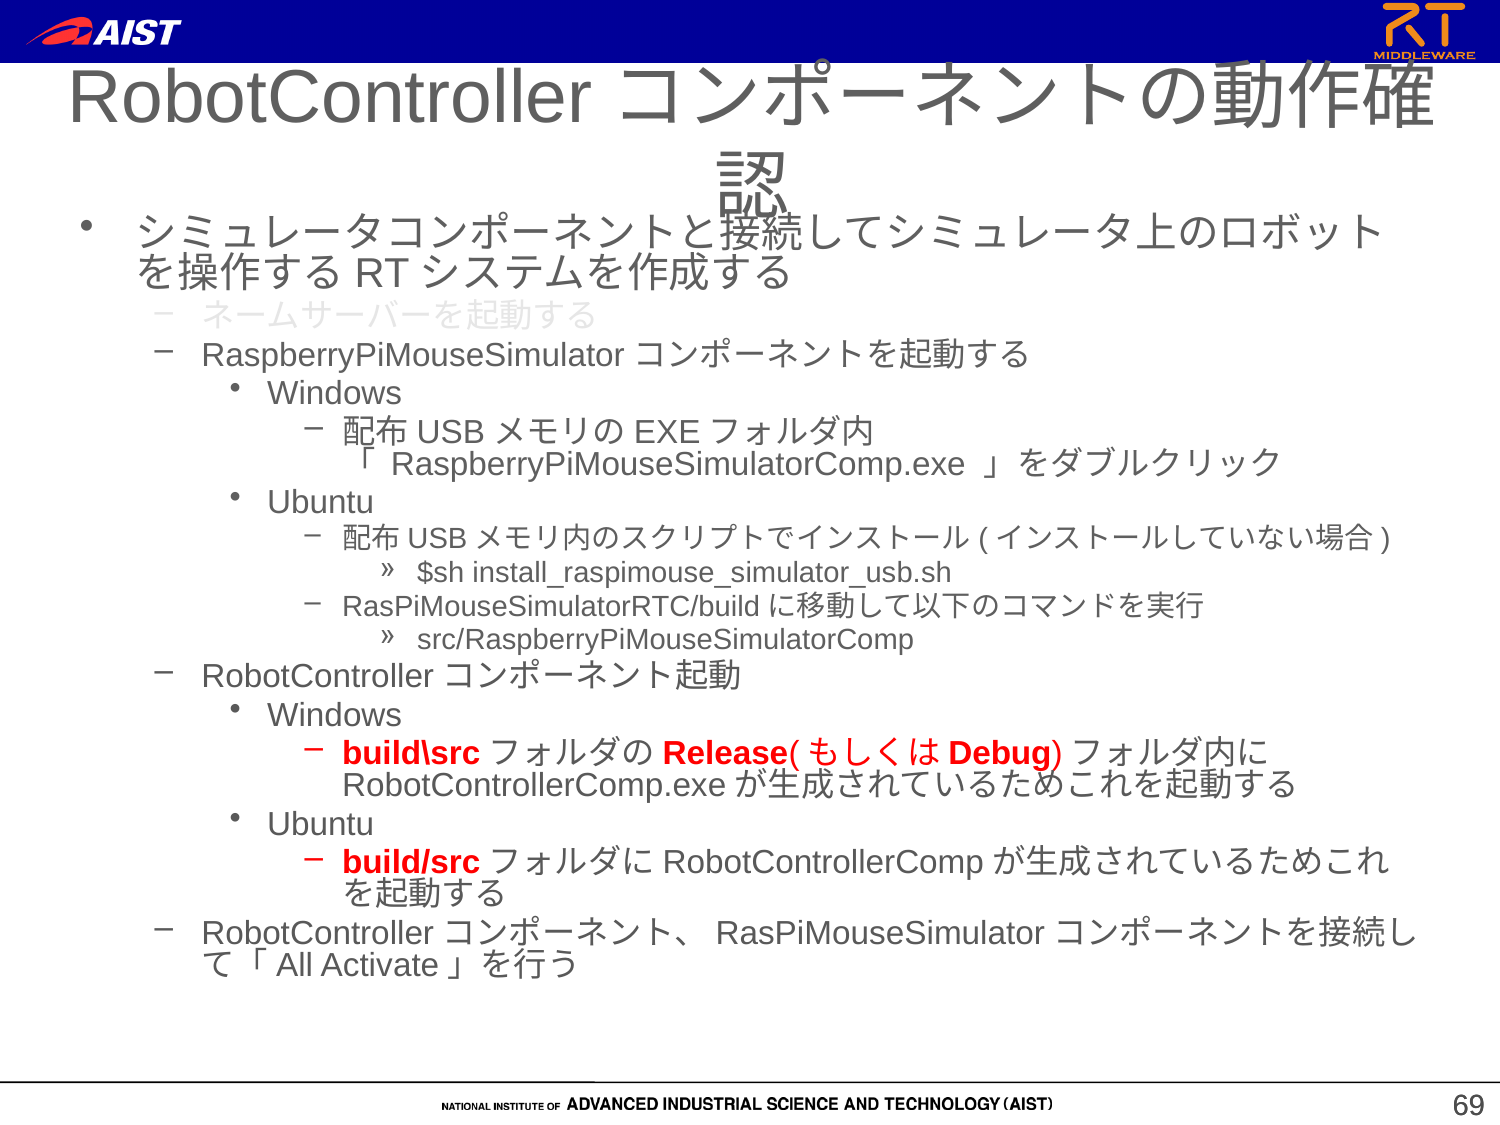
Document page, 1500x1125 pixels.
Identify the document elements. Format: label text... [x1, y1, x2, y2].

text_box 69 [1149, 1078, 1500, 1125]
picture [0, 0, 1500, 63]
text_box シミュレータコンポーネントと接続してシミュレータ上のロボットを操作するRTシステムを作成する ネームサーバーを起動する RaspberryPiMouseSimulatorコンポーネントを起動する Windows 配布USBメモリのEXEフォルダ内「 RaspberryPiMouseSimulatorComp.exe 」をダブルクリック Ubuntu 配布USBメモリ内のスクリプトでインストール(インストールしていない場合) $sh install_raspimouse_simulator_usb.sh RasPiMouseSimulatorRTC/buildに移動して以下のコマンドを実行 src/RaspberryPiMouseSimulatorComp RobotControllerコンポーネント起動 Windows build\srcフォルダのRelease(もしくはDebug)フォルダ内にRobotControllerComp.exeが生成されているためこれを起動する Ubuntu build/srcフォルダにRobotControllerCompが生成されているためこれを起動する RobotControllerコンポーネント、RasPiMouseSimulatorコンポーネントを接続して「All Activate」を行う [64, 208, 1439, 1043]
title RobotControllerコンポーネントの動作確認 [29, 66, 1474, 208]
picture [442, 1097, 1052, 1110]
